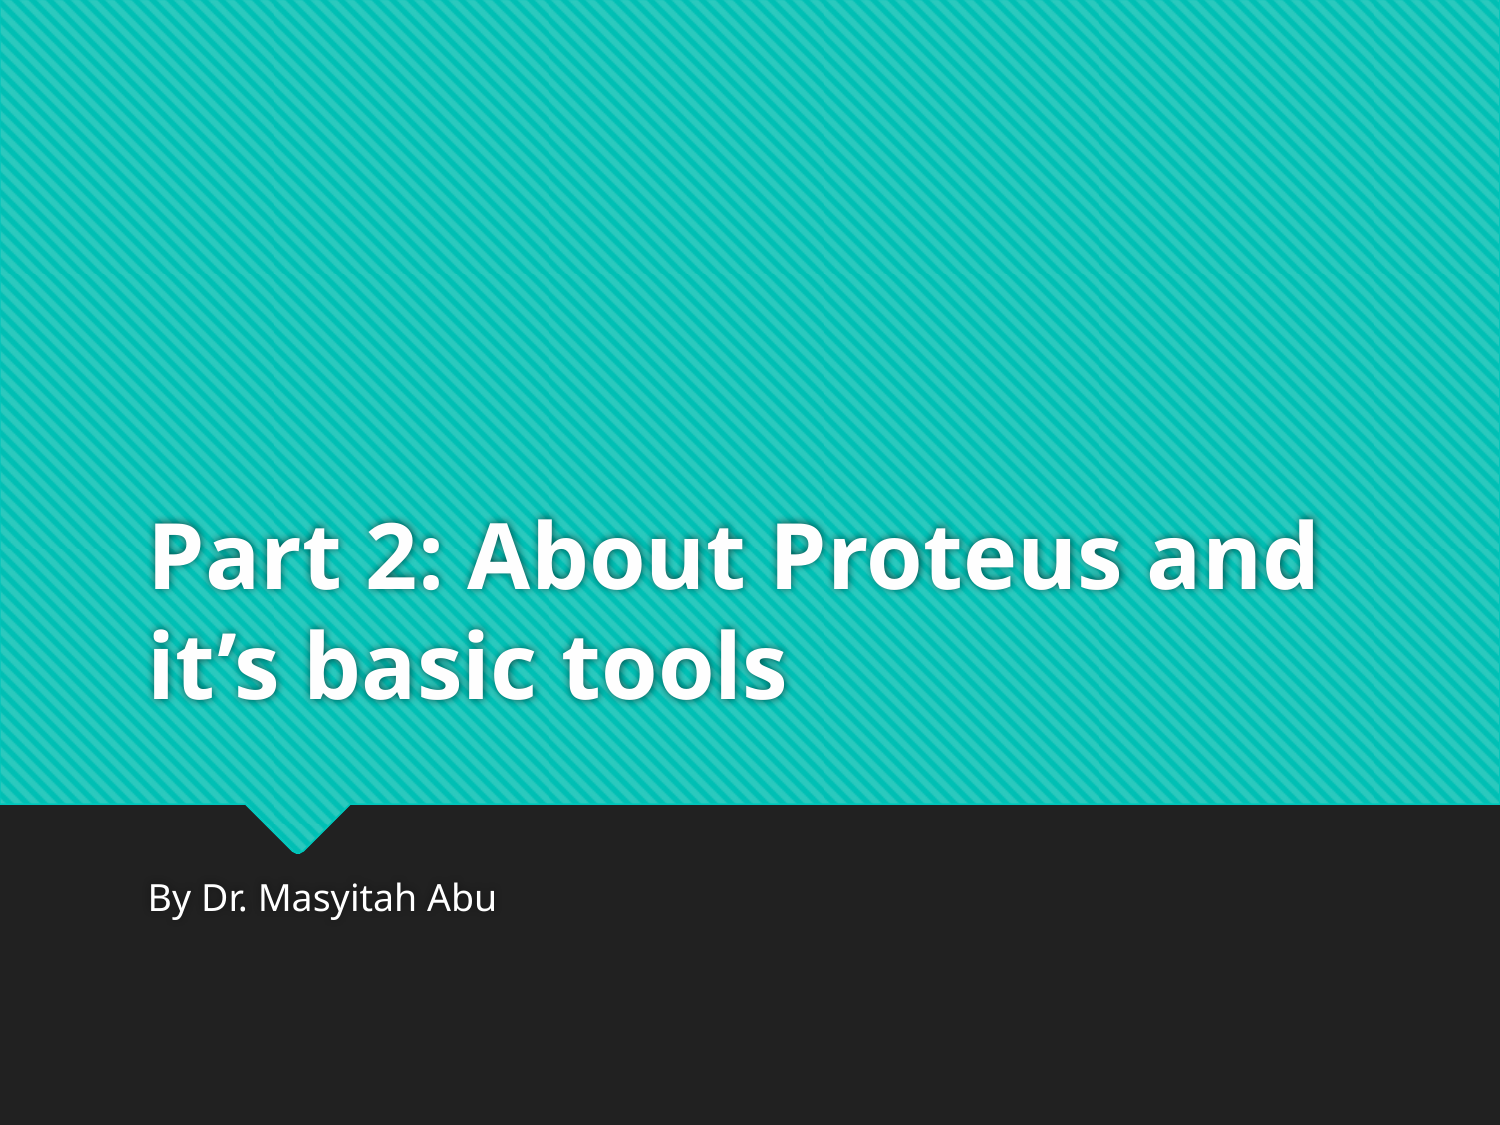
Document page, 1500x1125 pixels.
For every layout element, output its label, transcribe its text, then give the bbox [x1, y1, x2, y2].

subtitle By Dr. Masyitah Abu [132, 866, 1368, 938]
title Part 2: About Proteus and it’s basic tools [132, 237, 1368, 726]
